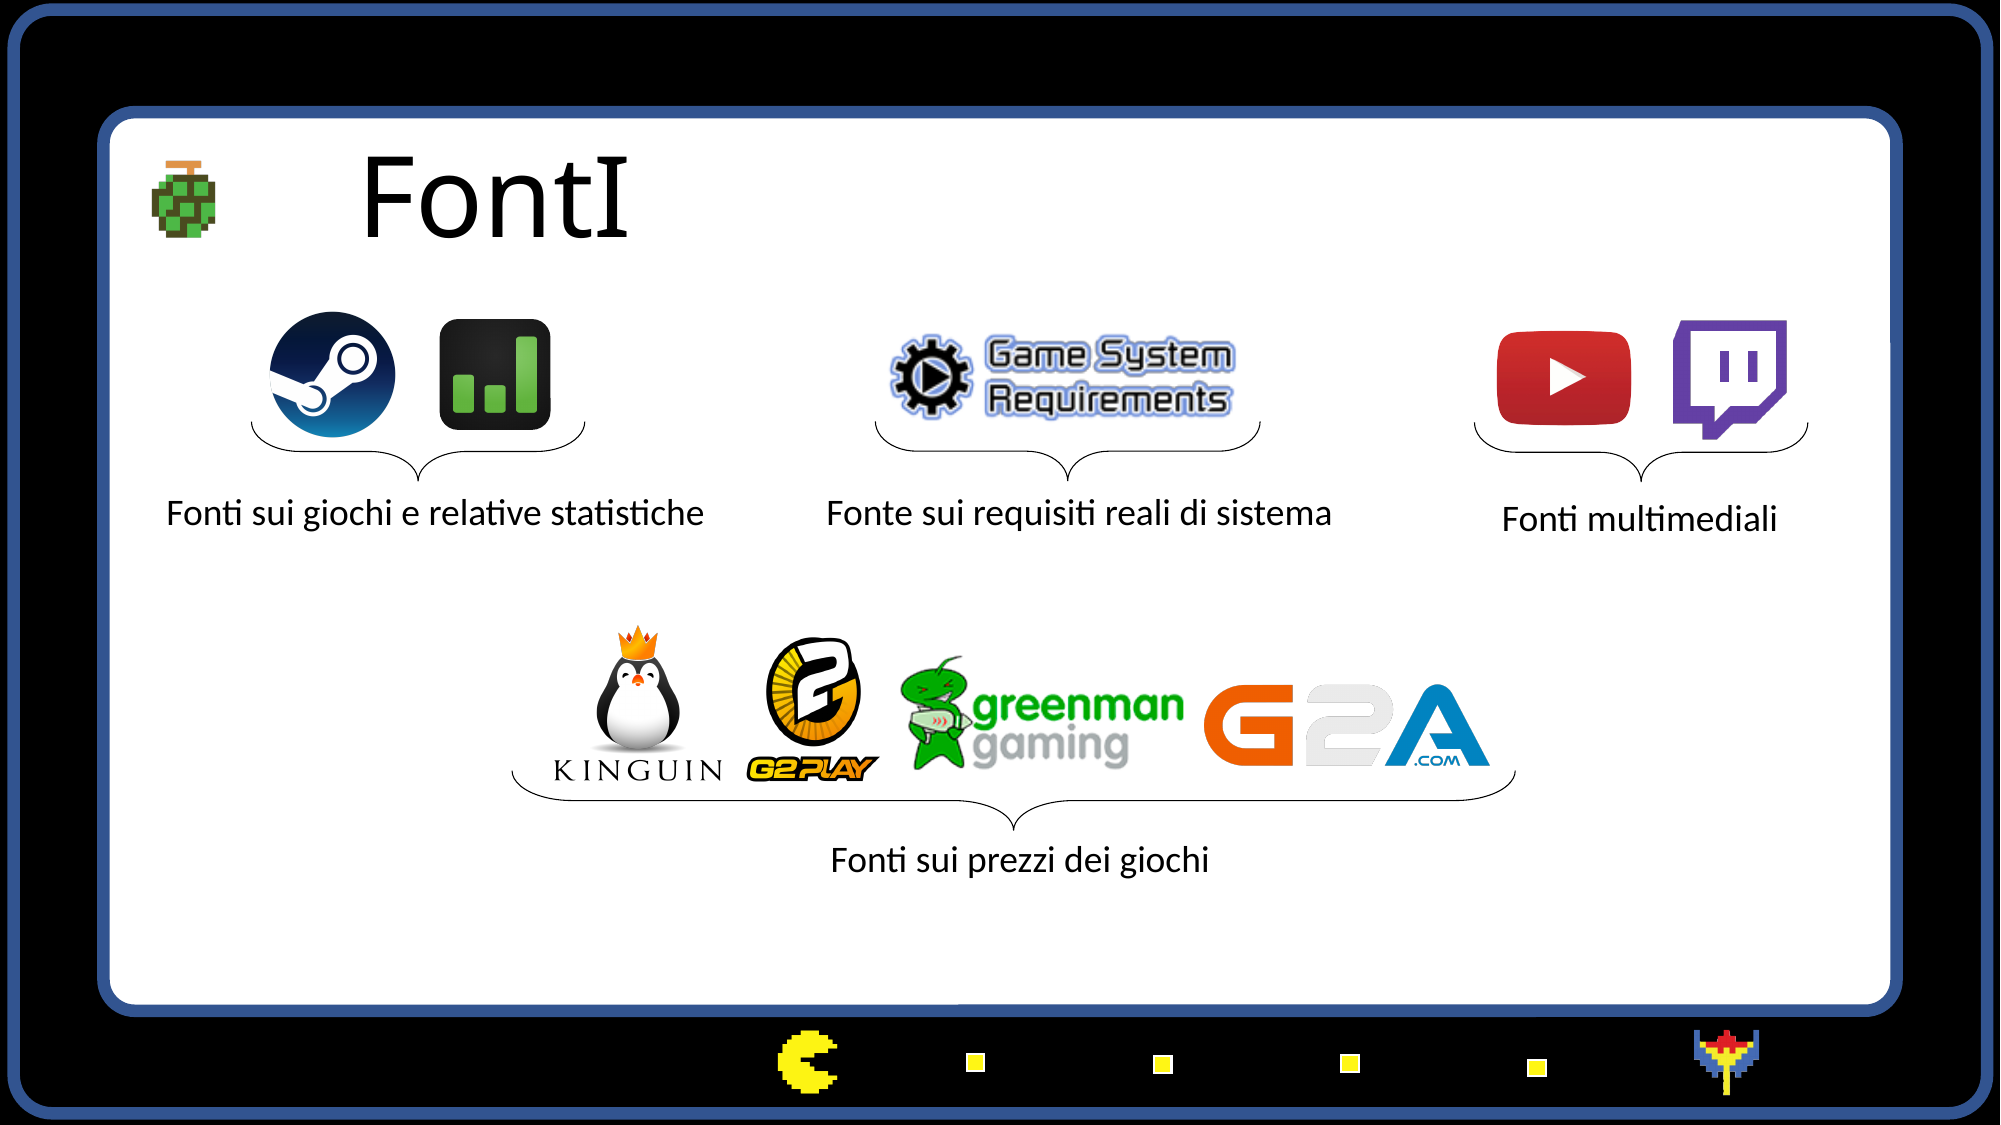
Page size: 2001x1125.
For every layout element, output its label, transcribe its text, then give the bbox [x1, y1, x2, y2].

text_box [265, 421, 586, 480]
picture [1446, 761, 1457, 766]
text_box Fonti sui giochi e relative statistiche [150, 480, 722, 541]
text_box Fonti multimediali [1473, 486, 1807, 547]
picture [1421, 758, 1430, 763]
text_box [1527, 1059, 1547, 1077]
text_box [1989, 115, 2000, 1007]
picture [439, 318, 551, 430]
picture [523, 554, 1198, 872]
picture [1407, 707, 1468, 766]
picture [1420, 270, 1807, 486]
text_box Fonte sui requisiti reali di sistema [810, 480, 1350, 541]
text_box [874, 421, 1261, 480]
text_box [1198, 770, 1516, 802]
picture [1669, 1021, 1784, 1105]
picture [1443, 684, 1490, 763]
title FontI [137, 141, 1863, 262]
text_box [1153, 1055, 1173, 1074]
picture [771, 1025, 844, 1098]
picture [885, 330, 1244, 425]
text_box [250, 421, 264, 443]
text_box [0, 0, 2000, 115]
picture [115, 150, 252, 250]
text_box [511, 770, 523, 789]
text_box [966, 1053, 985, 1072]
text_box [12, 8, 1989, 1115]
picture [1204, 684, 1432, 766]
text_box [0, 1007, 2000, 1125]
text_box Fonti sui prezzi dei giochi [812, 827, 1229, 888]
picture [264, 306, 401, 443]
text_box [1340, 1054, 1360, 1073]
text_box [0, 115, 12, 1007]
